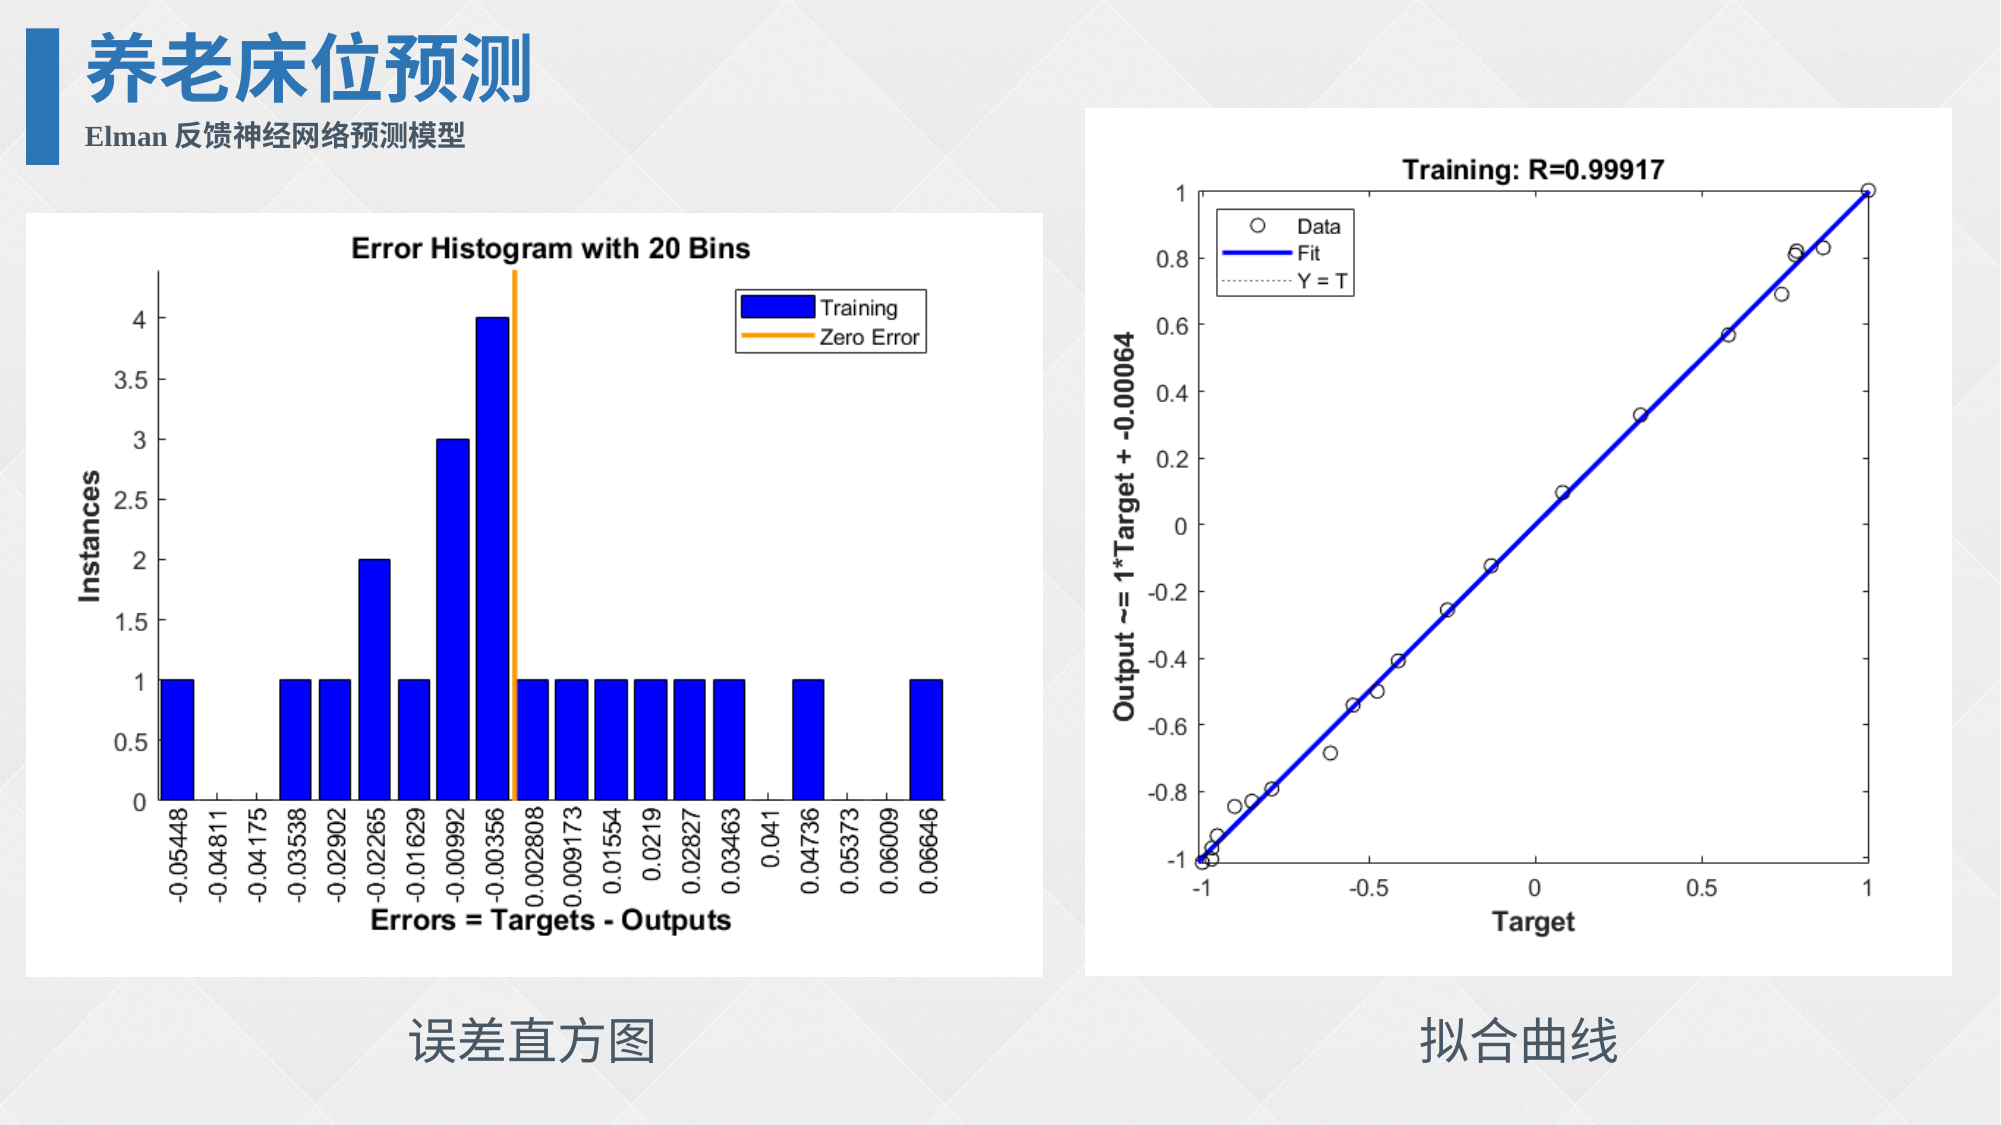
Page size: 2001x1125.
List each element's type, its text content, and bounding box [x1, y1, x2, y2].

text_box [26, 14, 592, 165]
text_box 拟合曲线 [1085, 1002, 1954, 1077]
text_box 误差直方图 [26, 1002, 1039, 1077]
picture [0, 0, 2001, 1125]
